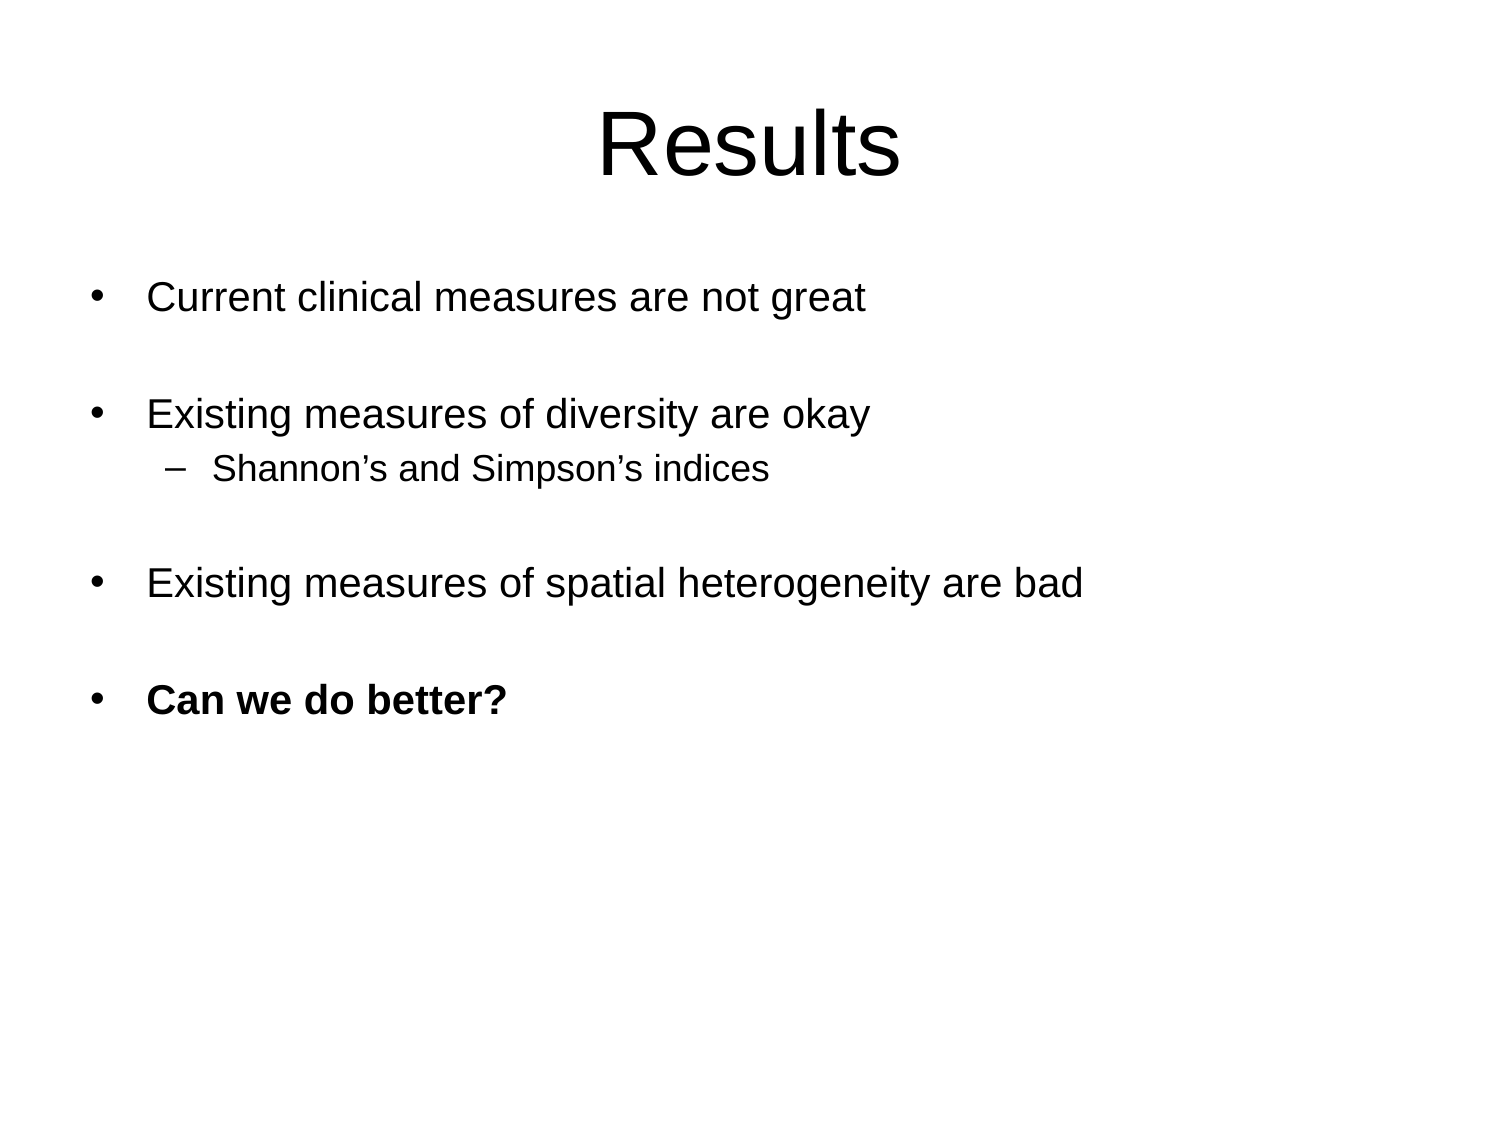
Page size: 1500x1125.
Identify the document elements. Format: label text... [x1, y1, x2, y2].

title Results [75, 45, 1425, 233]
list Current clinical measures are not great Existing measures of diversity are okay Shannon’s and Simpson’s indices Existing measures of spatial heterogeneity are bad Can we do better? [75, 262, 1425, 1005]
